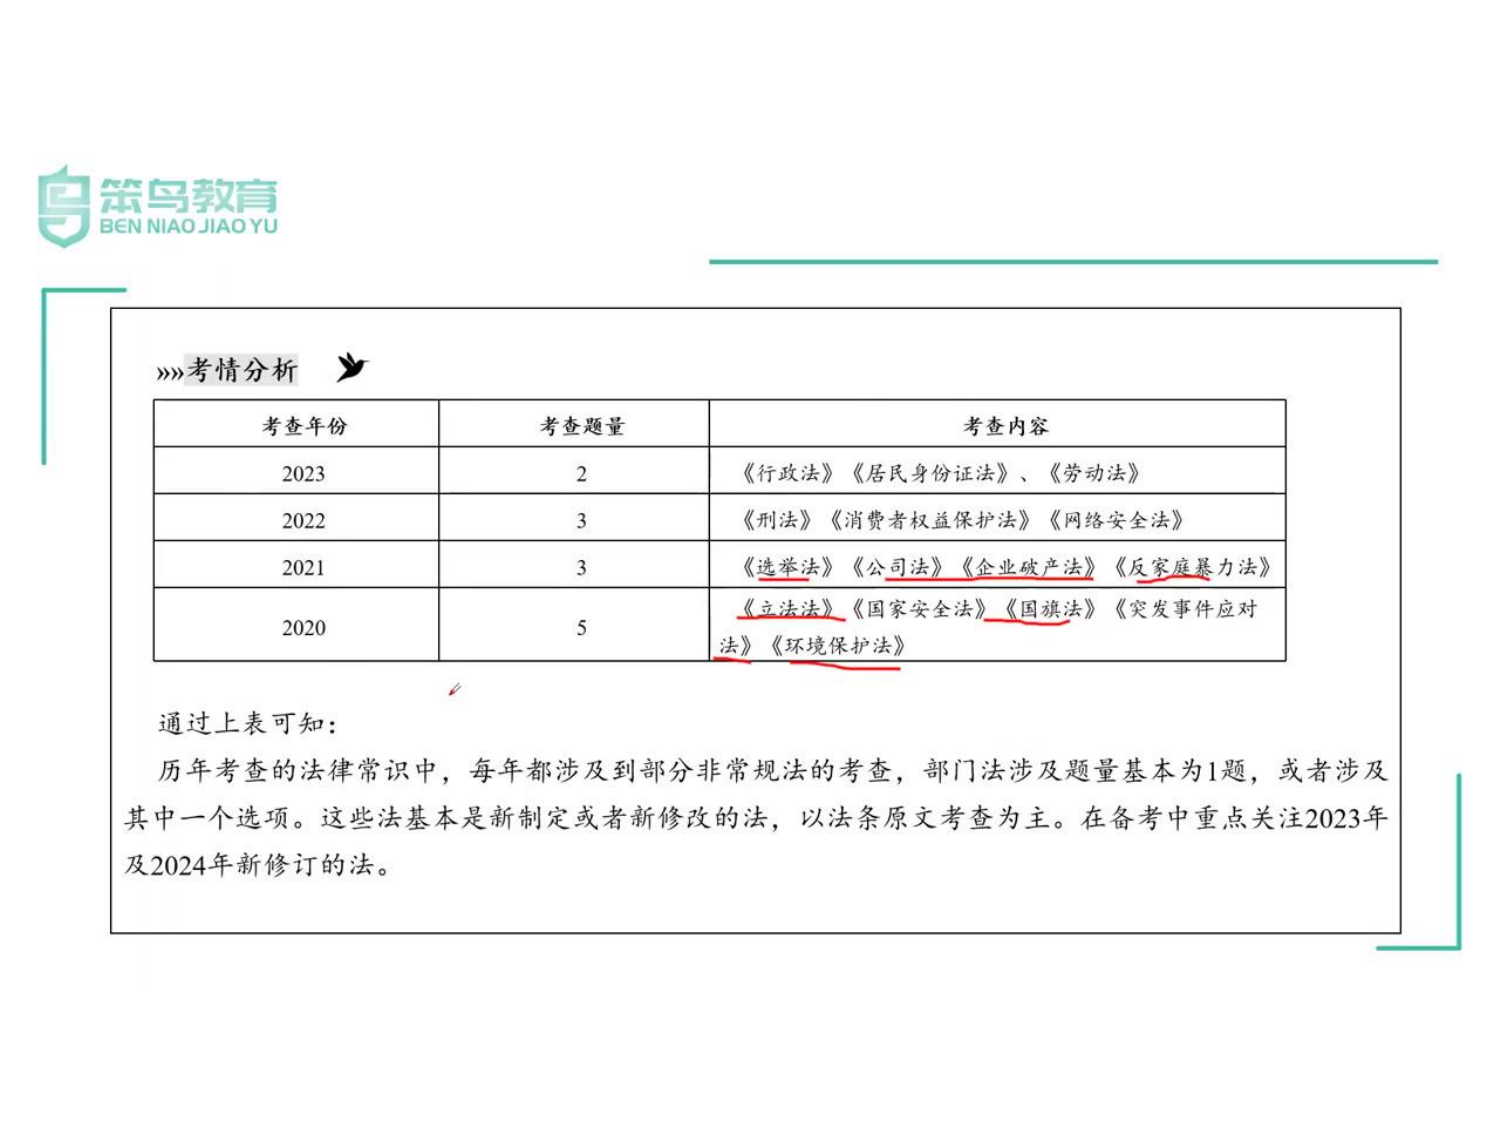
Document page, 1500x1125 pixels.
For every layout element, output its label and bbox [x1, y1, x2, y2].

picture [0, 140, 1500, 985]
